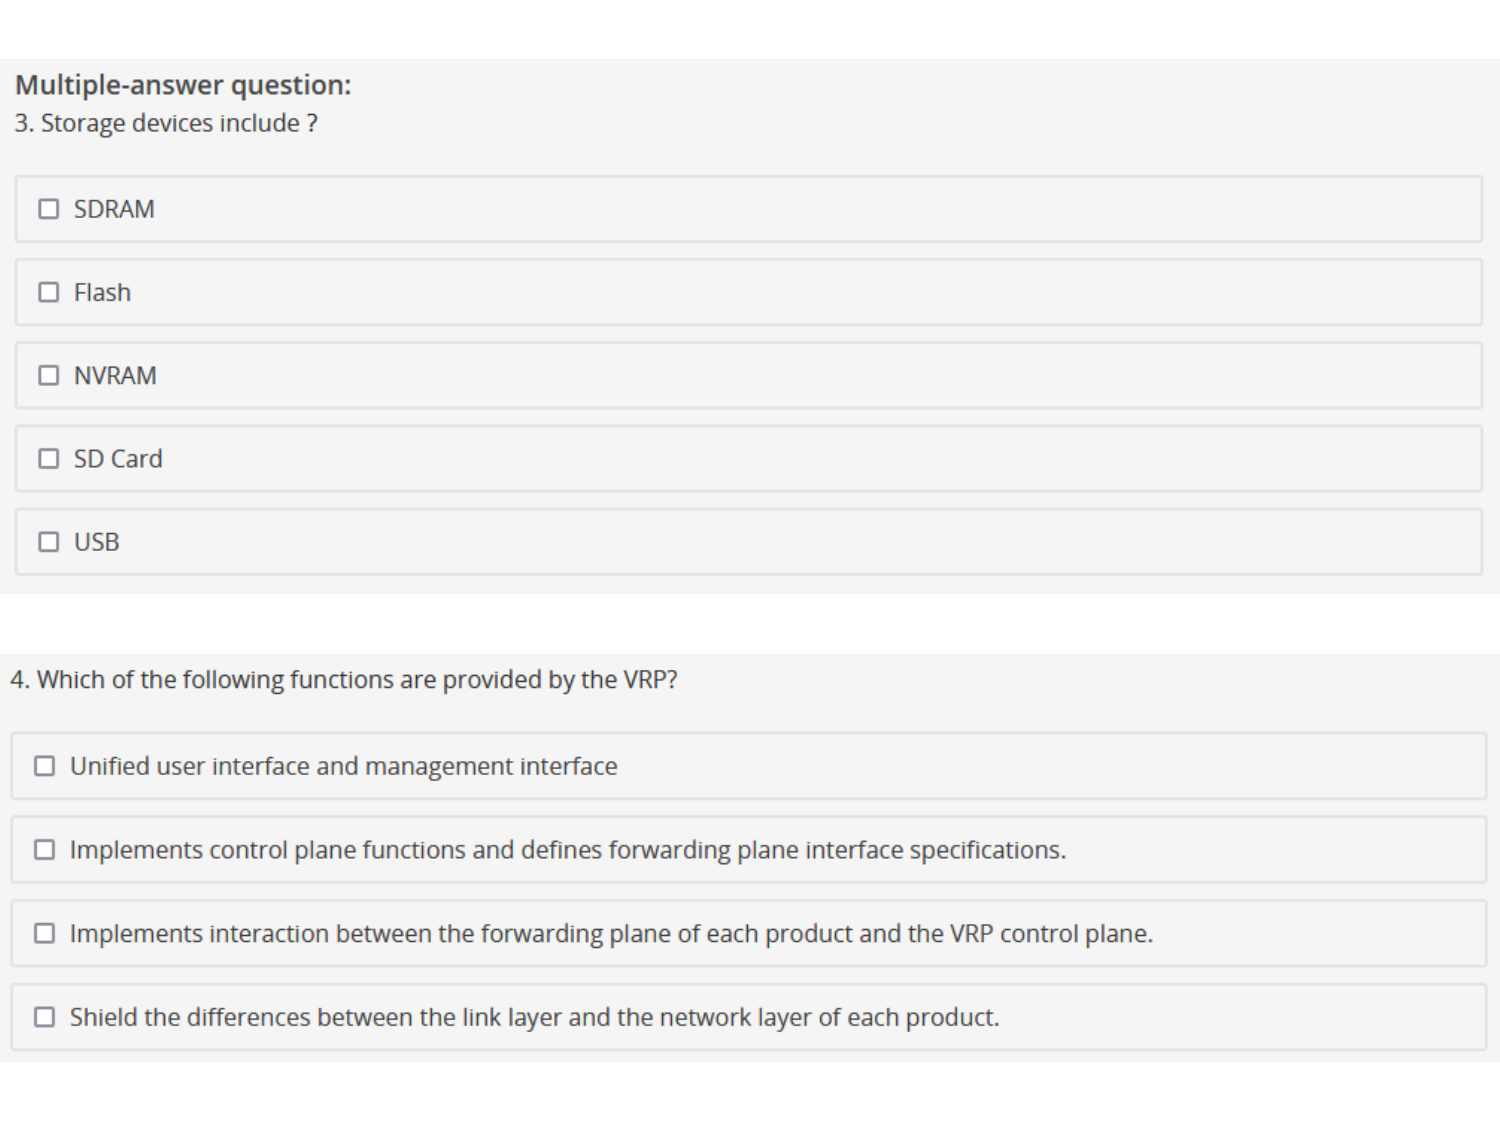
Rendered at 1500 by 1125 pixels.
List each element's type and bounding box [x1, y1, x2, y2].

picture [0, 59, 1500, 594]
picture [0, 654, 1500, 1062]
